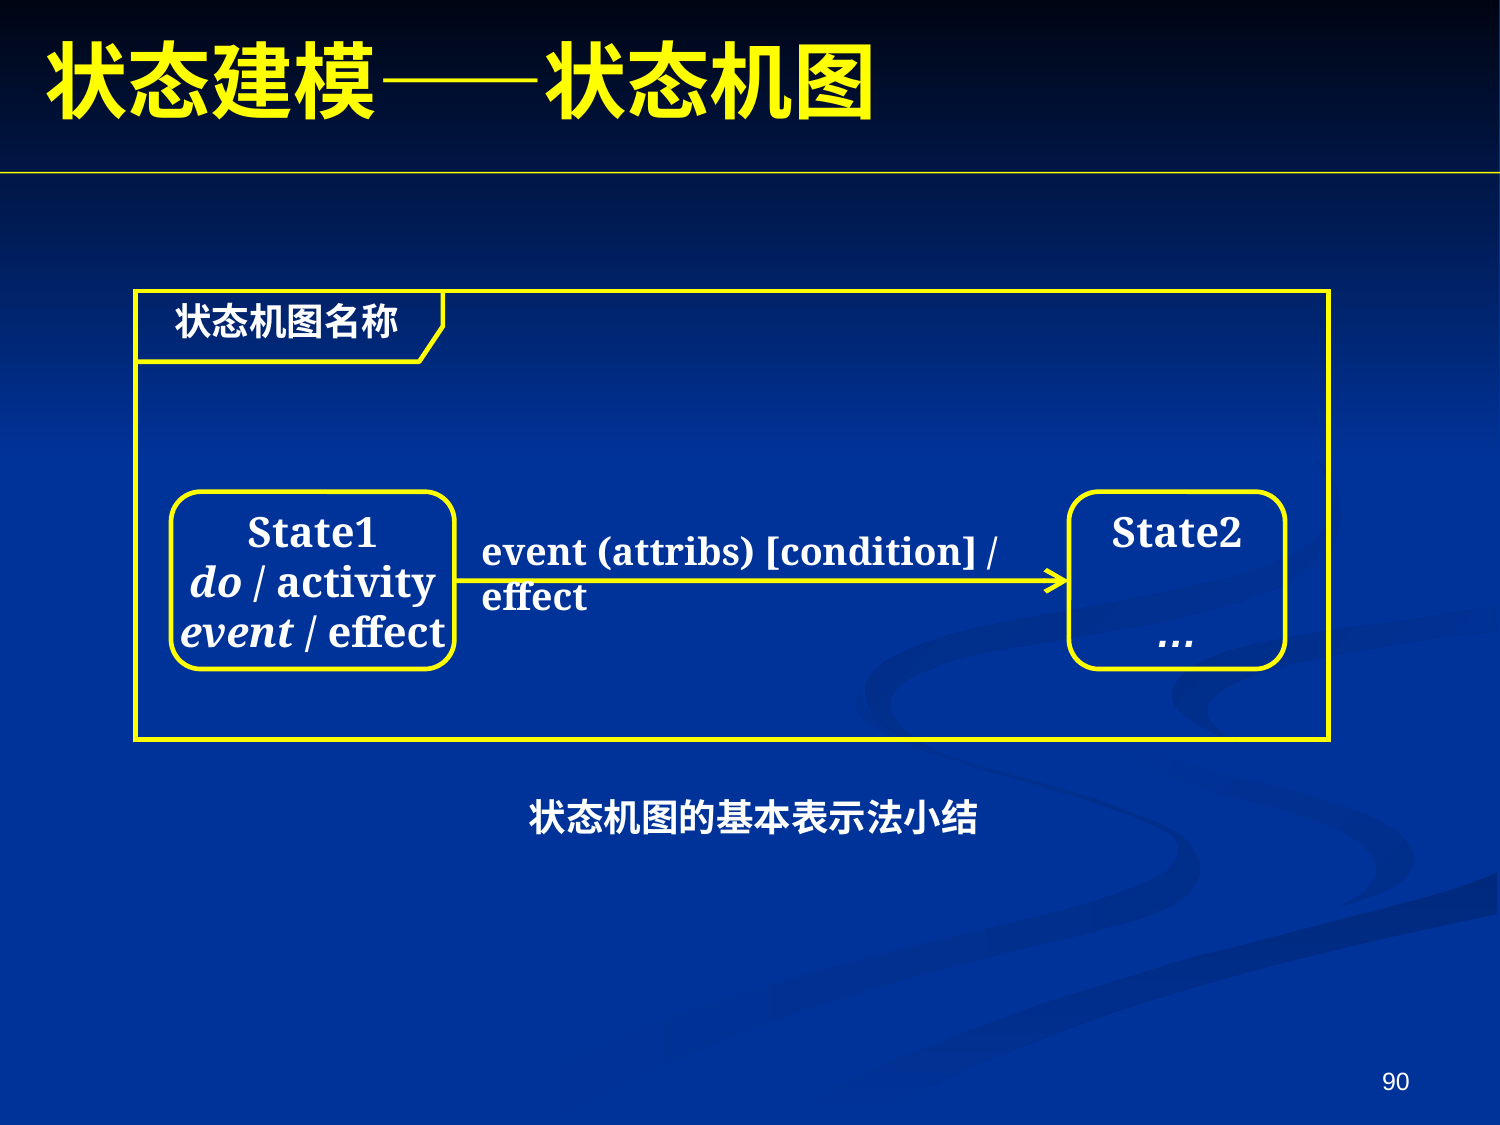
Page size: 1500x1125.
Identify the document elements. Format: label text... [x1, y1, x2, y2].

text_box 状态建模——状态机图 [29, 21, 1380, 138]
slide_number 90 [1074, 1024, 1426, 1104]
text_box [135, 290, 1330, 848]
